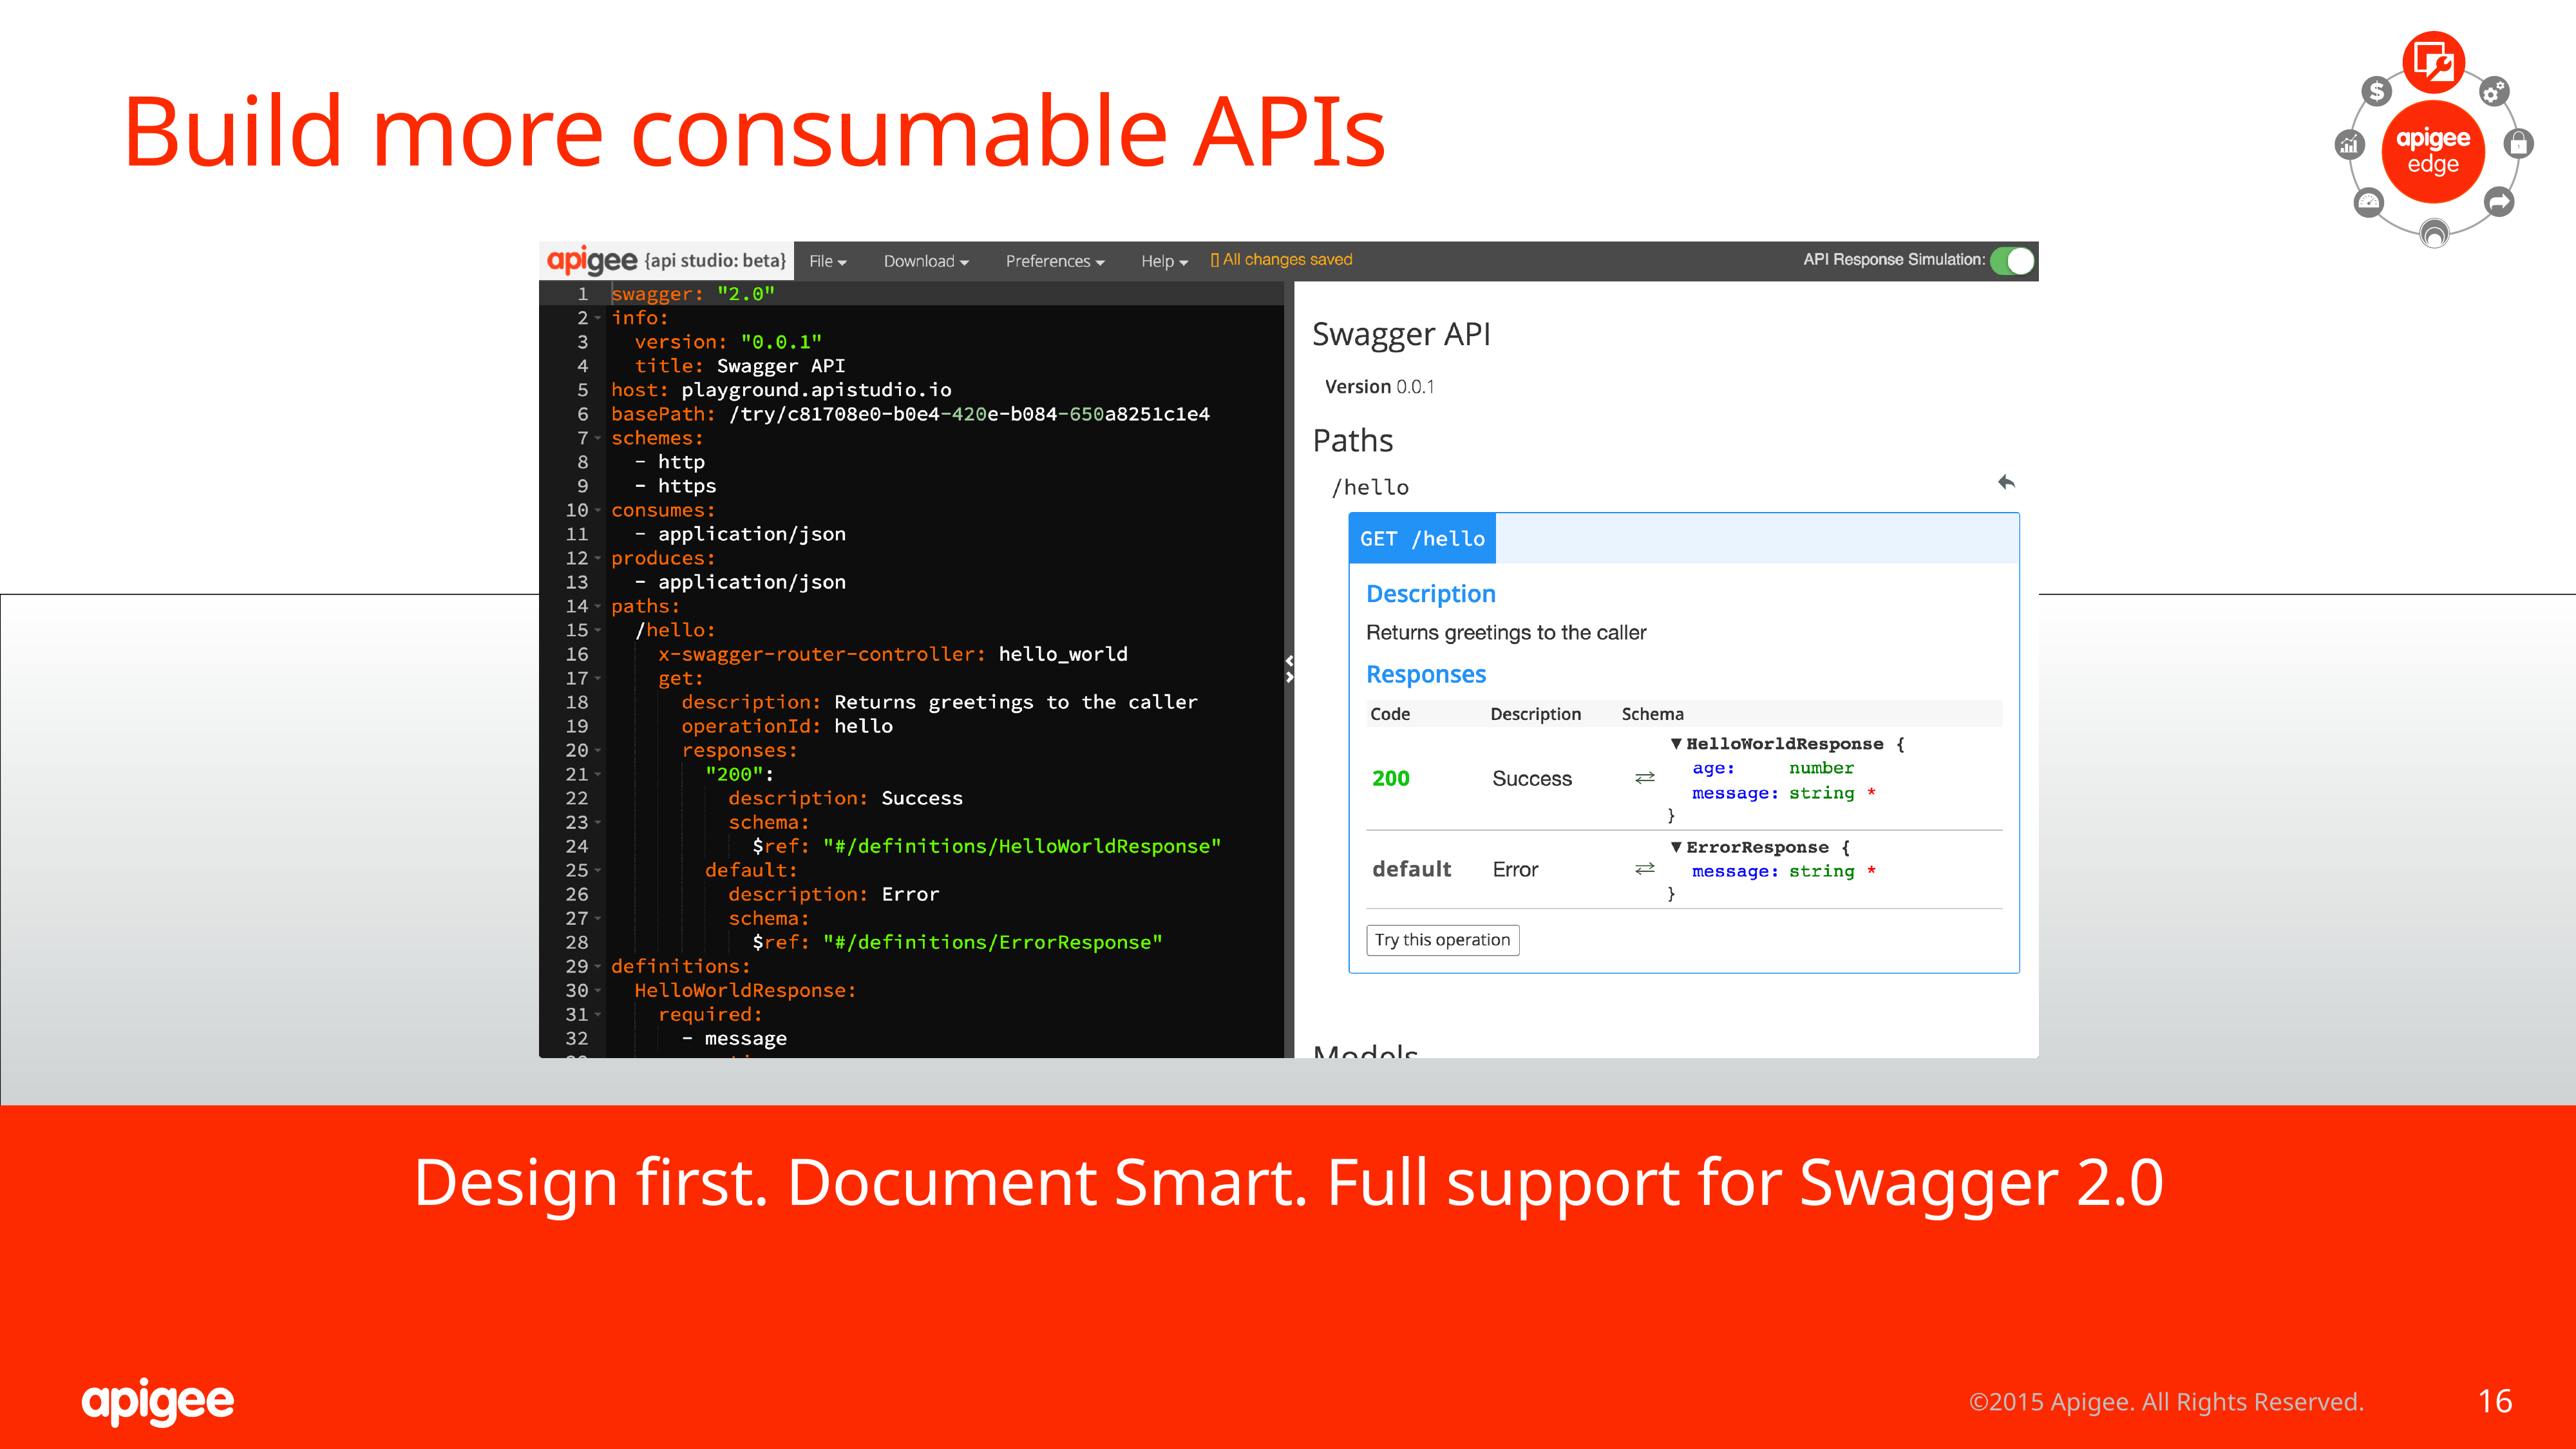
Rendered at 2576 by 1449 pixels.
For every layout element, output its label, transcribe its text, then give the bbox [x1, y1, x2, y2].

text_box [2420, 218, 2449, 248]
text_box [2361, 75, 2392, 107]
text_box [2385, 208, 2483, 235]
list Design first. Document Smart. Full support for Swagger 2.0 [0, 1131, 2576, 1224]
title Build more consumable APIs [100, 55, 2298, 199]
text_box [2382, 100, 2485, 204]
text_box [2488, 111, 2520, 185]
text_box [2392, 71, 2400, 99]
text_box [2353, 187, 2385, 218]
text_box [2334, 129, 2366, 160]
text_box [2479, 75, 2510, 107]
footer ©2015 Apigee. All Rights Reserved. [1565, 1364, 2382, 1442]
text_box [2483, 186, 2515, 218]
text_box [2349, 109, 2379, 186]
picture [539, 241, 2039, 1058]
text_box [2467, 71, 2478, 99]
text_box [2503, 128, 2535, 159]
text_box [2402, 30, 2466, 94]
slide_number 16 [2403, 1363, 2533, 1441]
